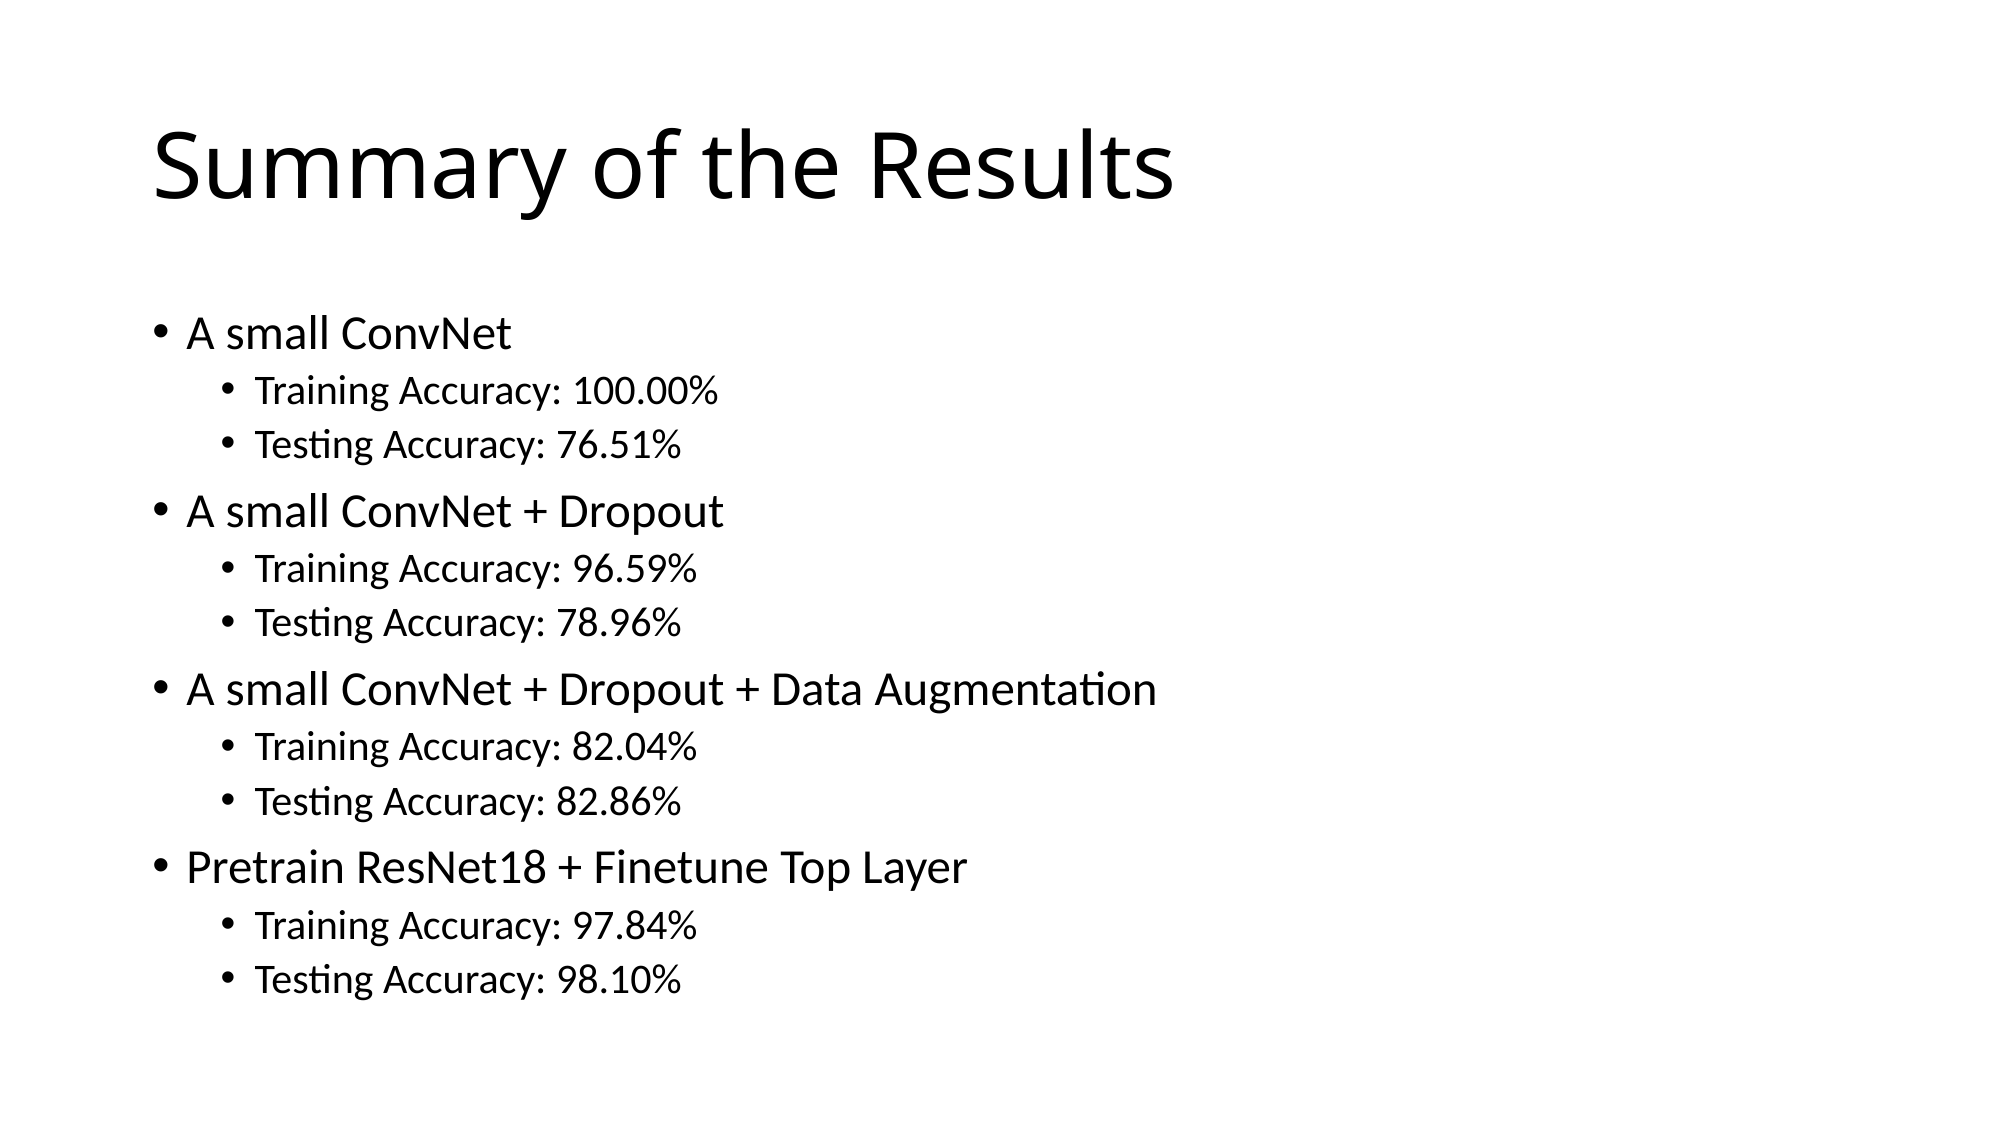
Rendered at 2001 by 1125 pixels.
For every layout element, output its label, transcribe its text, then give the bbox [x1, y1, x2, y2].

list A small ConvNet Training Accuracy: 100.00% Testing Accuracy: 76.51% A small ConvNet + Dropout Training Accuracy: 96.59% Testing Accuracy: 78.96% A small ConvNet + Dropout + Data Augmentation Training Accuracy: 82.04% Testing Accuracy: 82.86% Pretrain ResNet18 + Finetune Top Layer Training Accuracy: 97.84% Testing Accuracy: 98.10% [137, 299, 1863, 1014]
title Summary of the Results [137, 59, 1863, 278]
